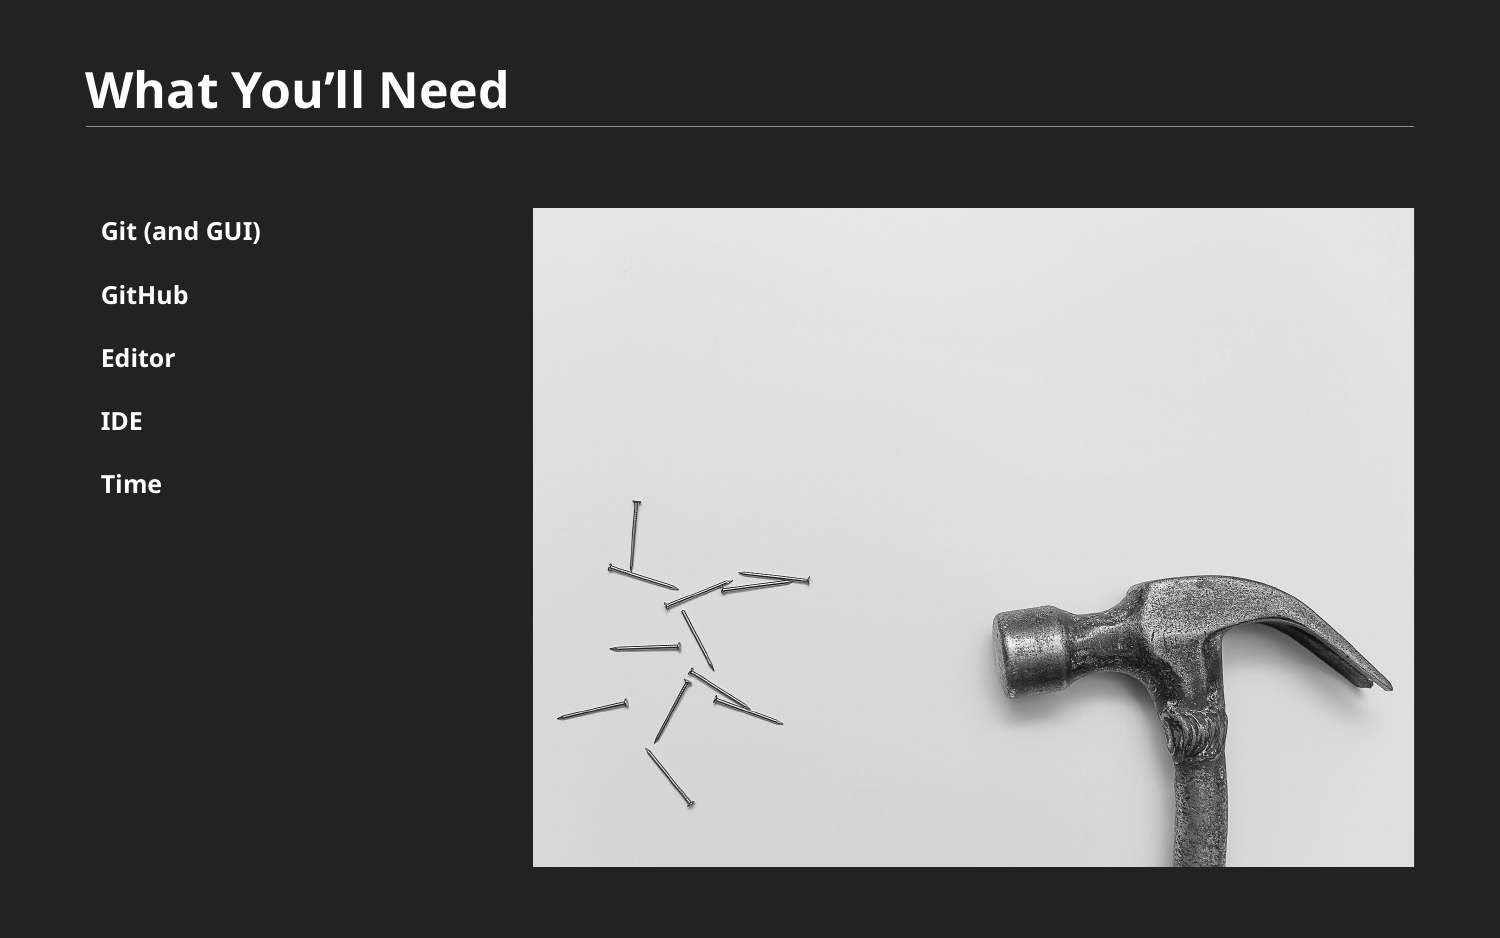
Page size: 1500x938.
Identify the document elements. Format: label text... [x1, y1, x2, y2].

list Git (and GUI) GitHub Editor IDE Time [85, 208, 495, 867]
picture [532, 208, 1415, 867]
title What You’ll Need [85, 54, 1345, 126]
